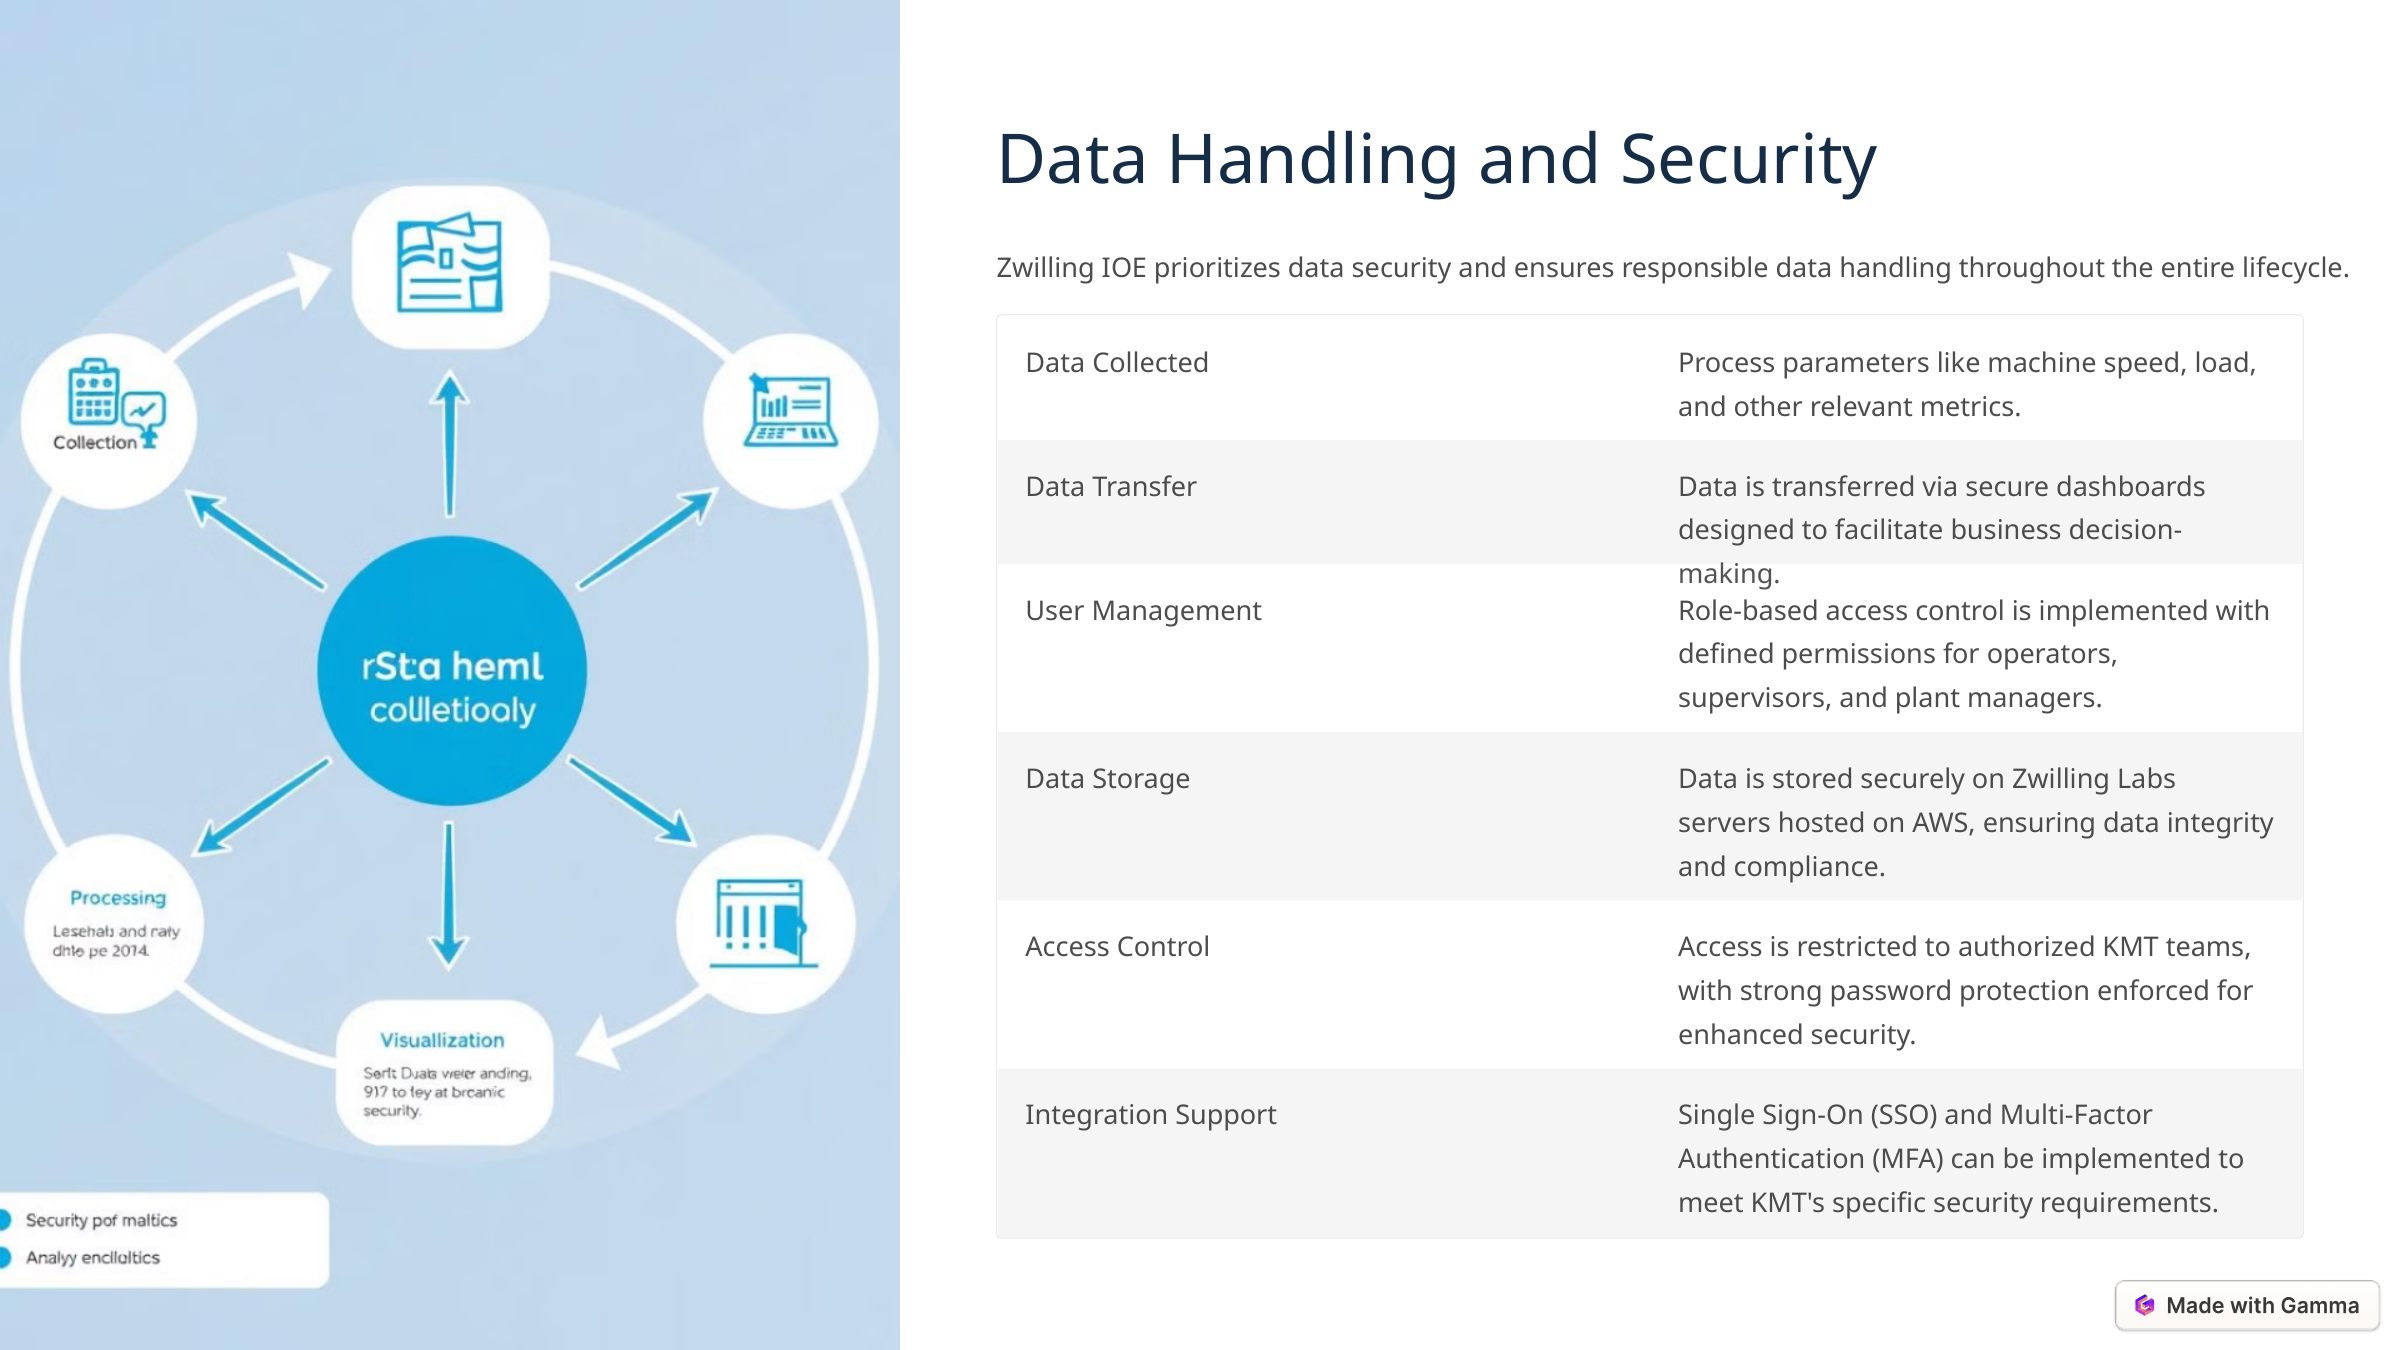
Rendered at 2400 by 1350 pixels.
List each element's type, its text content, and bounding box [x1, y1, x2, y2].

text_box [997, 900, 2302, 1068]
text_box [997, 564, 2302, 732]
text_box User Management [1025, 581, 1622, 626]
text_box Zwilling IOE prioritizes data security and ensures responsible data handling throughout the entire lifecycle. [996, 239, 2304, 284]
text_box [997, 440, 2302, 564]
text_box Data Collected [1025, 333, 1622, 379]
text_box Data is transferred via secure dashboards designed to facilitate business decision-making. [1678, 457, 2275, 547]
picture [0, 0, 900, 1350]
text_box Access Control [1025, 918, 1622, 963]
text_box Integration Support [1025, 1086, 1622, 1131]
text_box Data Handling and Security [996, 111, 1784, 199]
text_box [997, 732, 2302, 900]
picture [2106, 1271, 2389, 1339]
text_box Single Sign-On (SSO) and Multi-Factor Authentication (MFA) can be implemented to meet KMT's specific security requirements. [1678, 1086, 2275, 1219]
text_box Data Transfer [1025, 457, 1622, 503]
text_box [997, 316, 2302, 440]
text_box Data is stored securely on Zwilling Labs servers hosted on AWS, ensuring data integrity and compliance. [1678, 750, 2275, 883]
text_box Data Storage [1025, 750, 1622, 795]
text_box [997, 1068, 2302, 1237]
text_box Access is restricted to authorized KMT teams, with strong password protection enforced for enhanced security. [1678, 918, 2275, 1051]
text_box Role-based access control is implemented with defined permissions for operators, supervisors, and plant managers. [1678, 581, 2275, 715]
text_box Process parameters like machine speed, load, and other relevant metrics. [1678, 333, 2275, 423]
